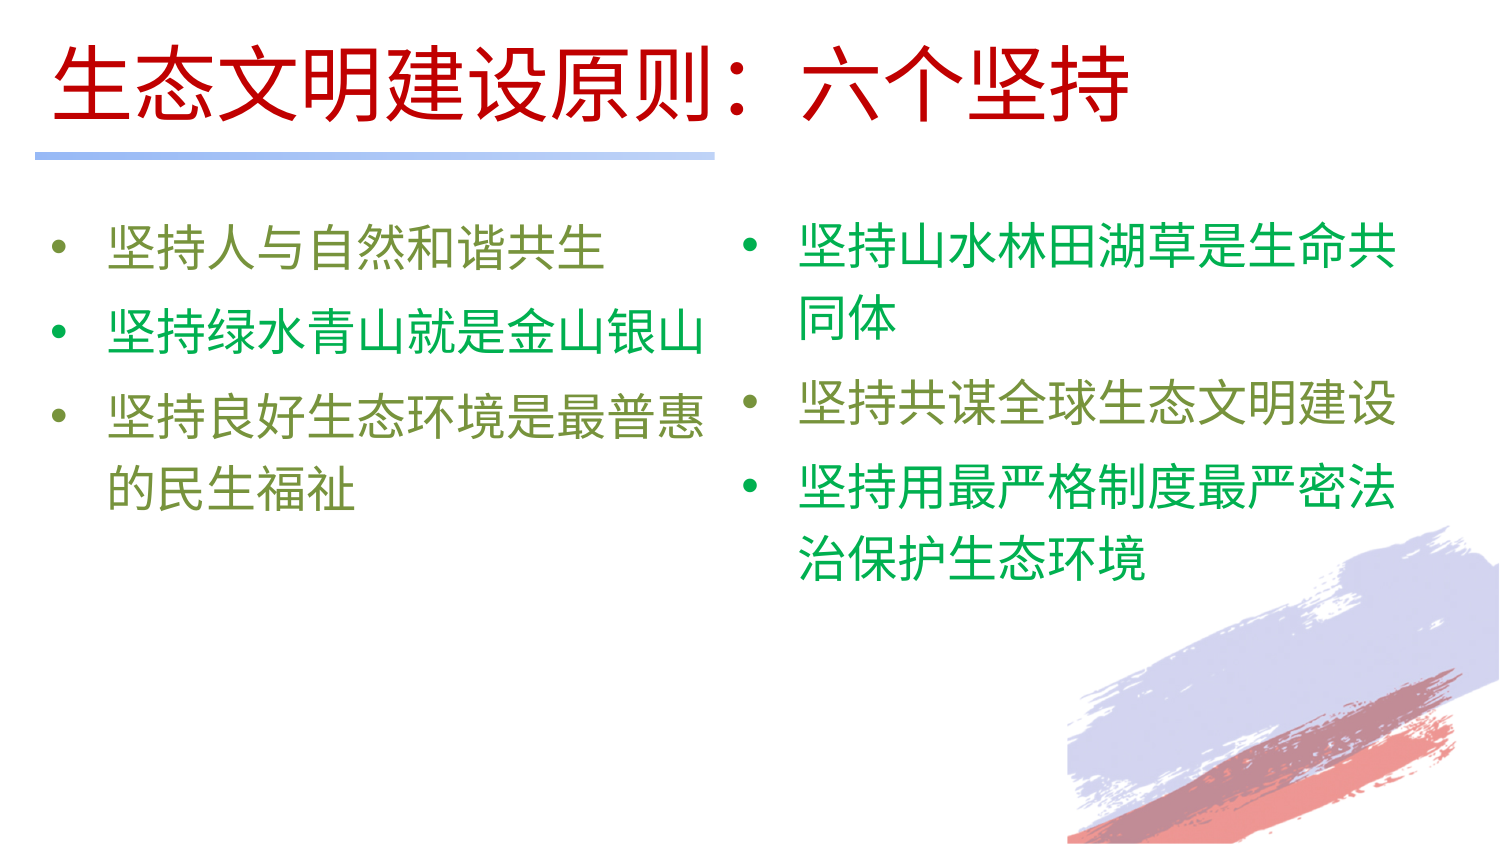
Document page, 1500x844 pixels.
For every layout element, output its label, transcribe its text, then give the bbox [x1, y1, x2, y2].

picture [1067, 77, 1500, 844]
text_box 坚持山水林田湖草是生命共同体 坚持共谋全球生态文明建设 坚持用最严格制度最严密法治保护生态环境 [726, 195, 1430, 772]
list 坚持人与自然和谐共生 坚持绿水青山就是金山银山 坚持良好生态环境是最普惠的民生福祉 [35, 196, 739, 774]
title 生态文明建设原则：六个坚持 [35, 11, 1454, 153]
